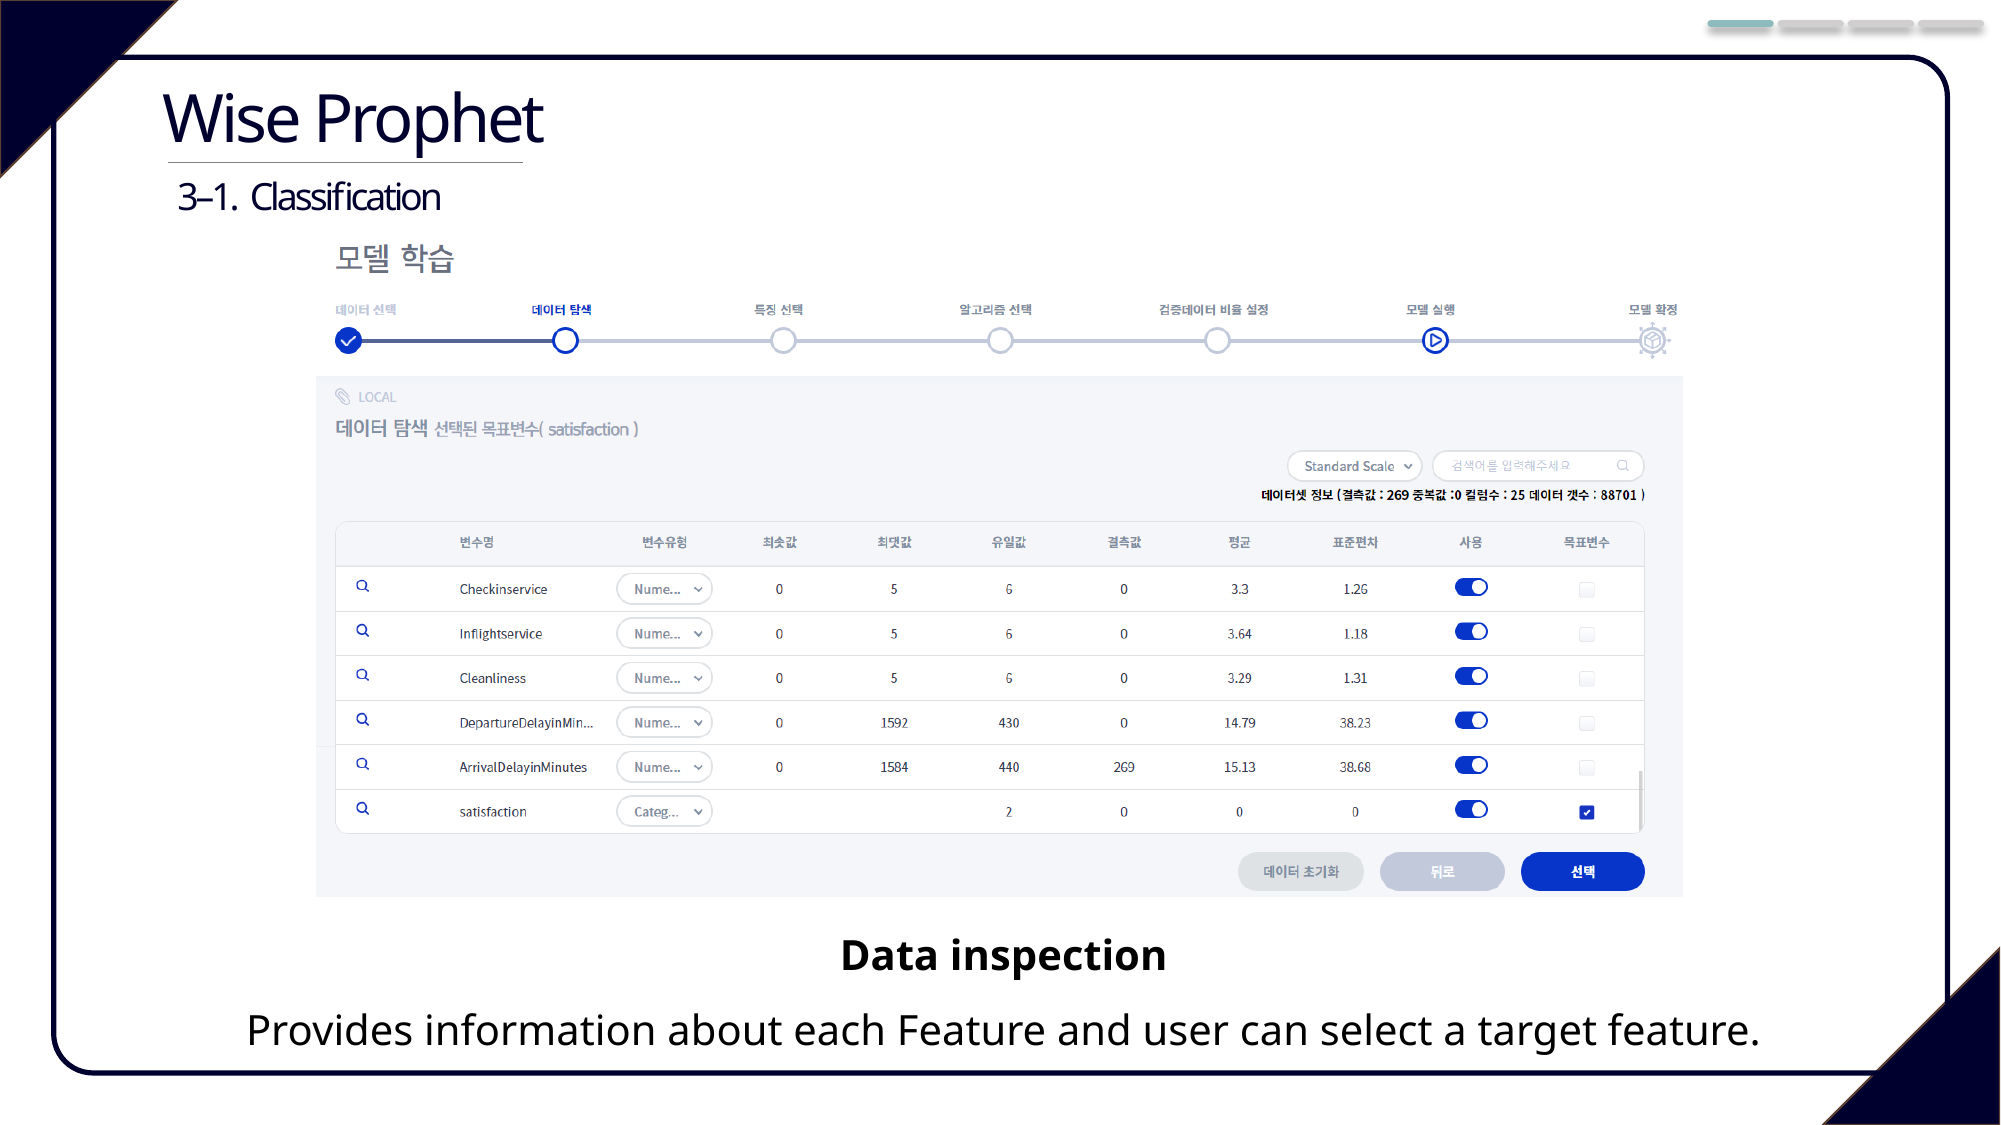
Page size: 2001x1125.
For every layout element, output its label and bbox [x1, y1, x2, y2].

picture [316, 234, 1683, 897]
text_box [52, 56, 1949, 1075]
